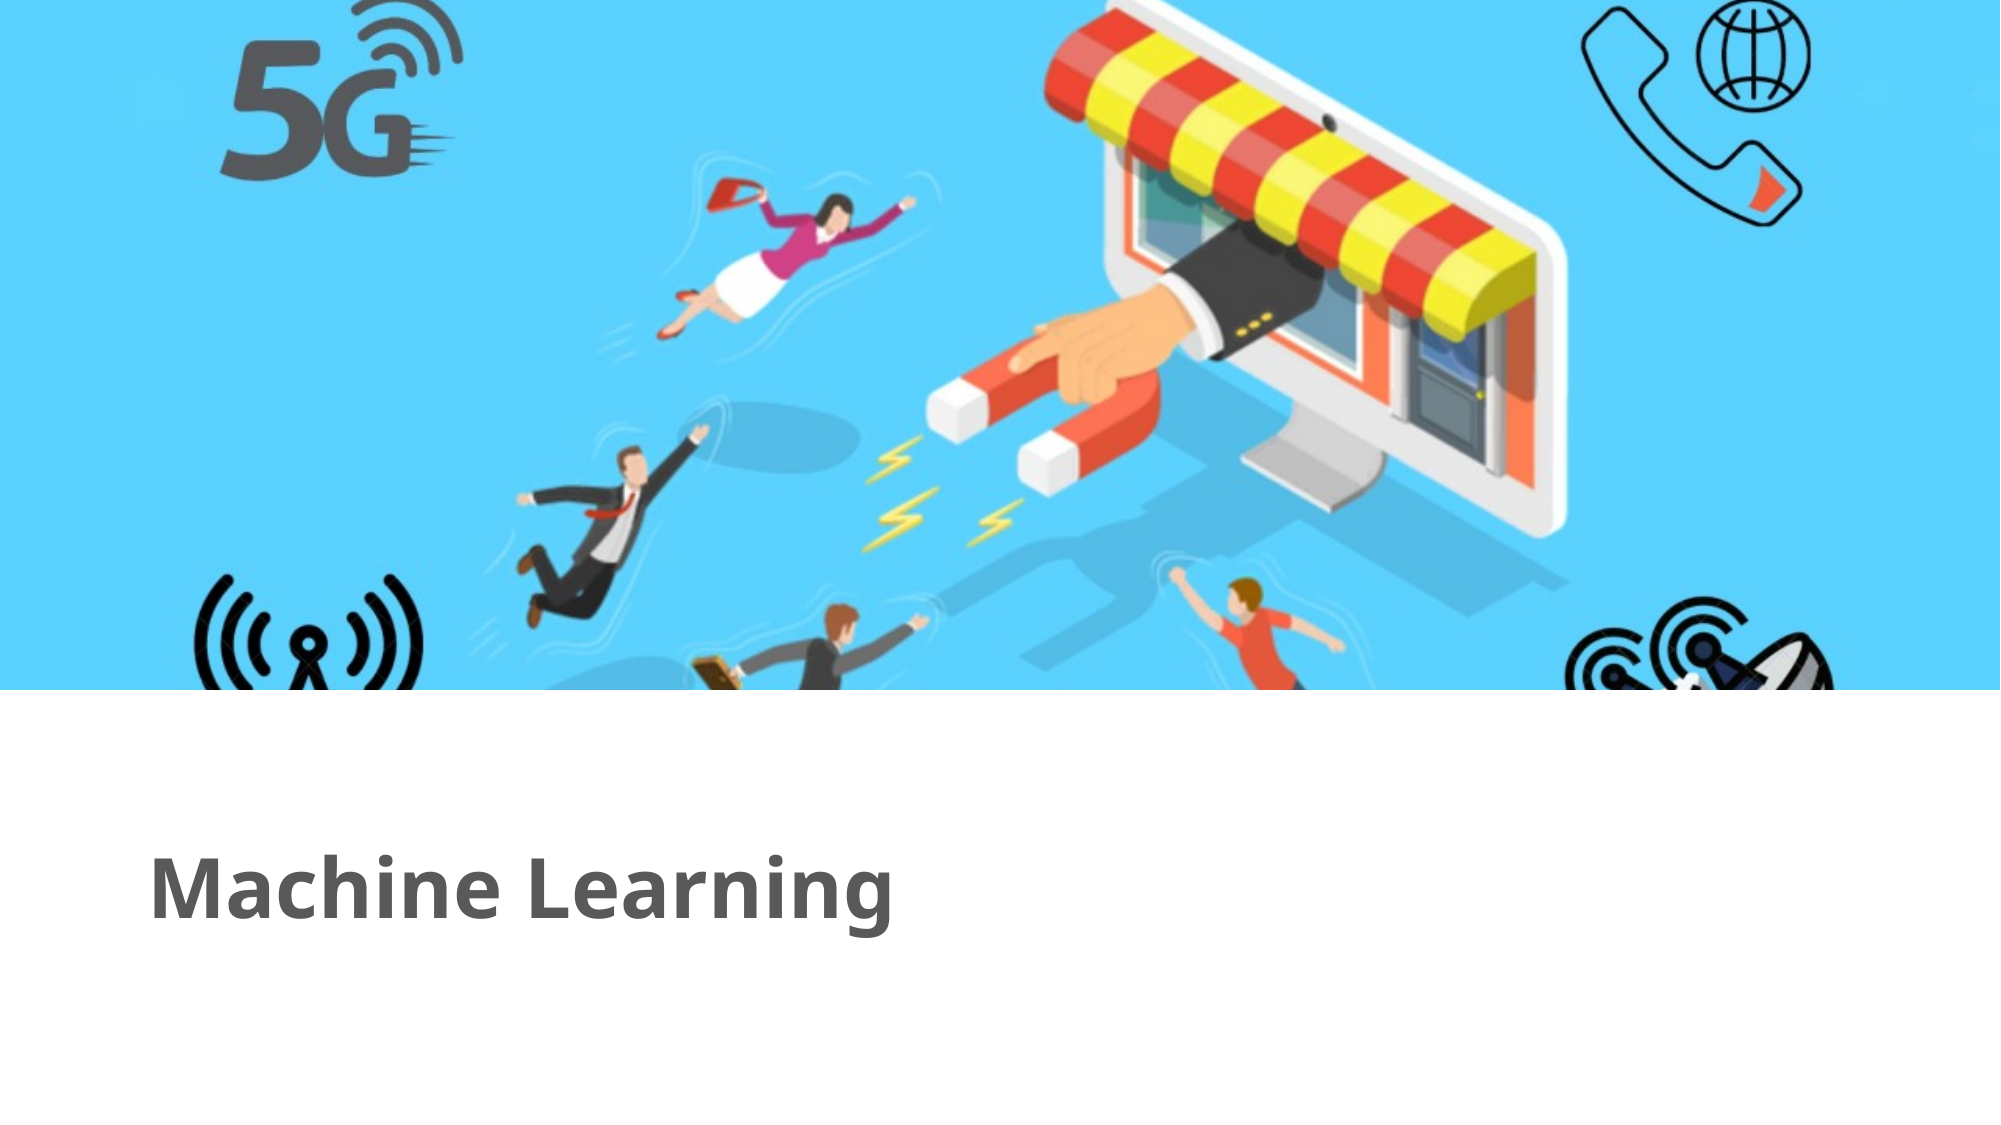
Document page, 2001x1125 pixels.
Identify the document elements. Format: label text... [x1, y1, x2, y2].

picture [0, 0, 2000, 690]
title Machine Learning [131, 839, 1870, 1004]
